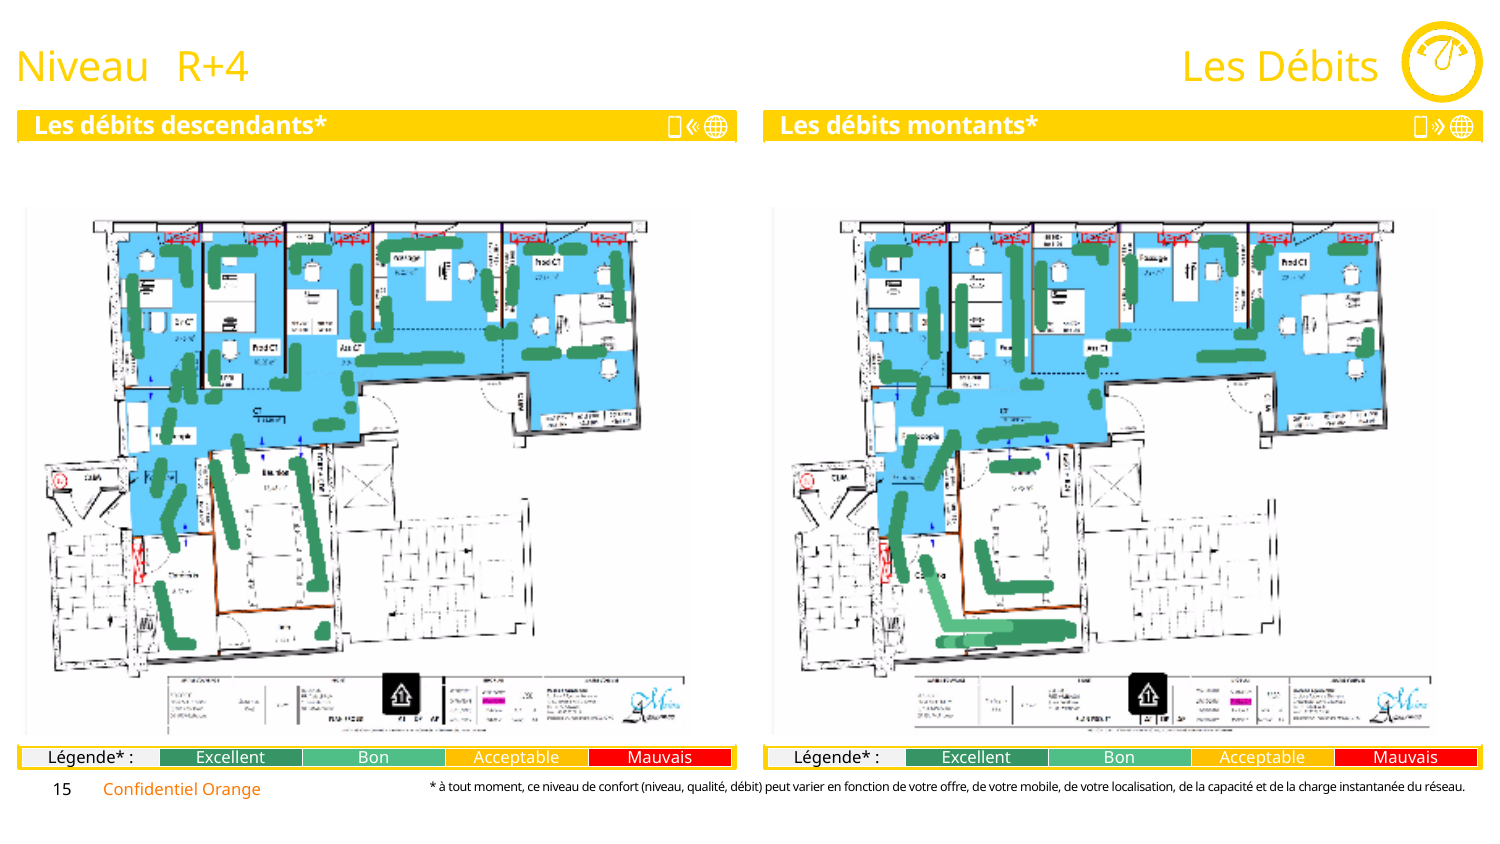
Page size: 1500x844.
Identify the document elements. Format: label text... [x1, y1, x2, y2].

picture [1403, 23, 1481, 101]
picture [18, 141, 736, 746]
list R+4 [160, 45, 988, 92]
picture [764, 141, 1482, 746]
